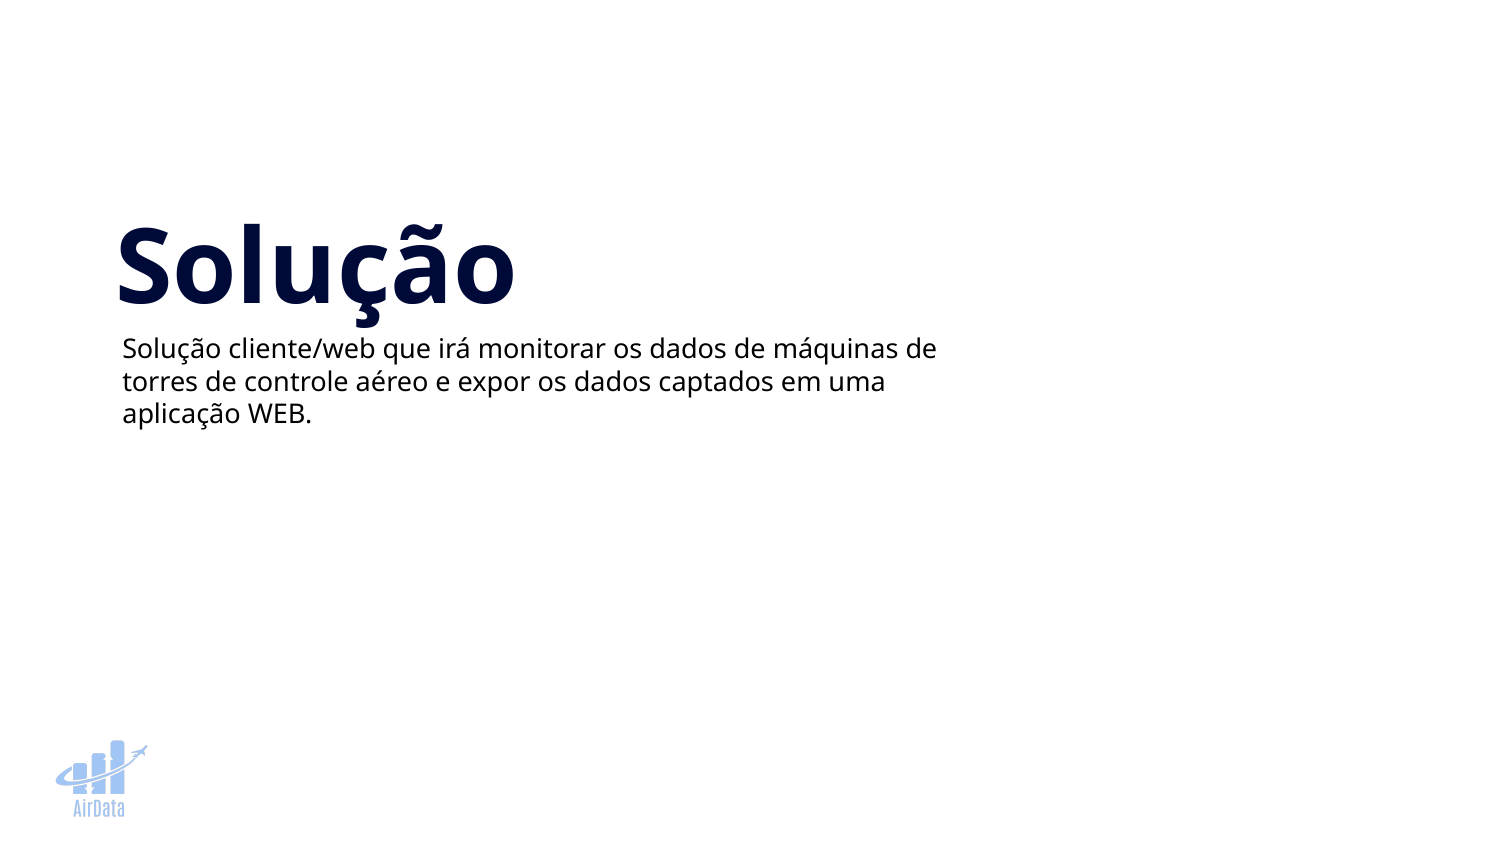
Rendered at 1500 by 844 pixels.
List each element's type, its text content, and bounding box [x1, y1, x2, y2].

picture [35, 714, 165, 844]
text_box Solução cliente/web que irá monitorar os dados de máquinas de torres de controle aéreo e expor os dados captados em uma aplicação WEB. [100, 324, 1004, 437]
title Solução [100, 175, 1062, 349]
